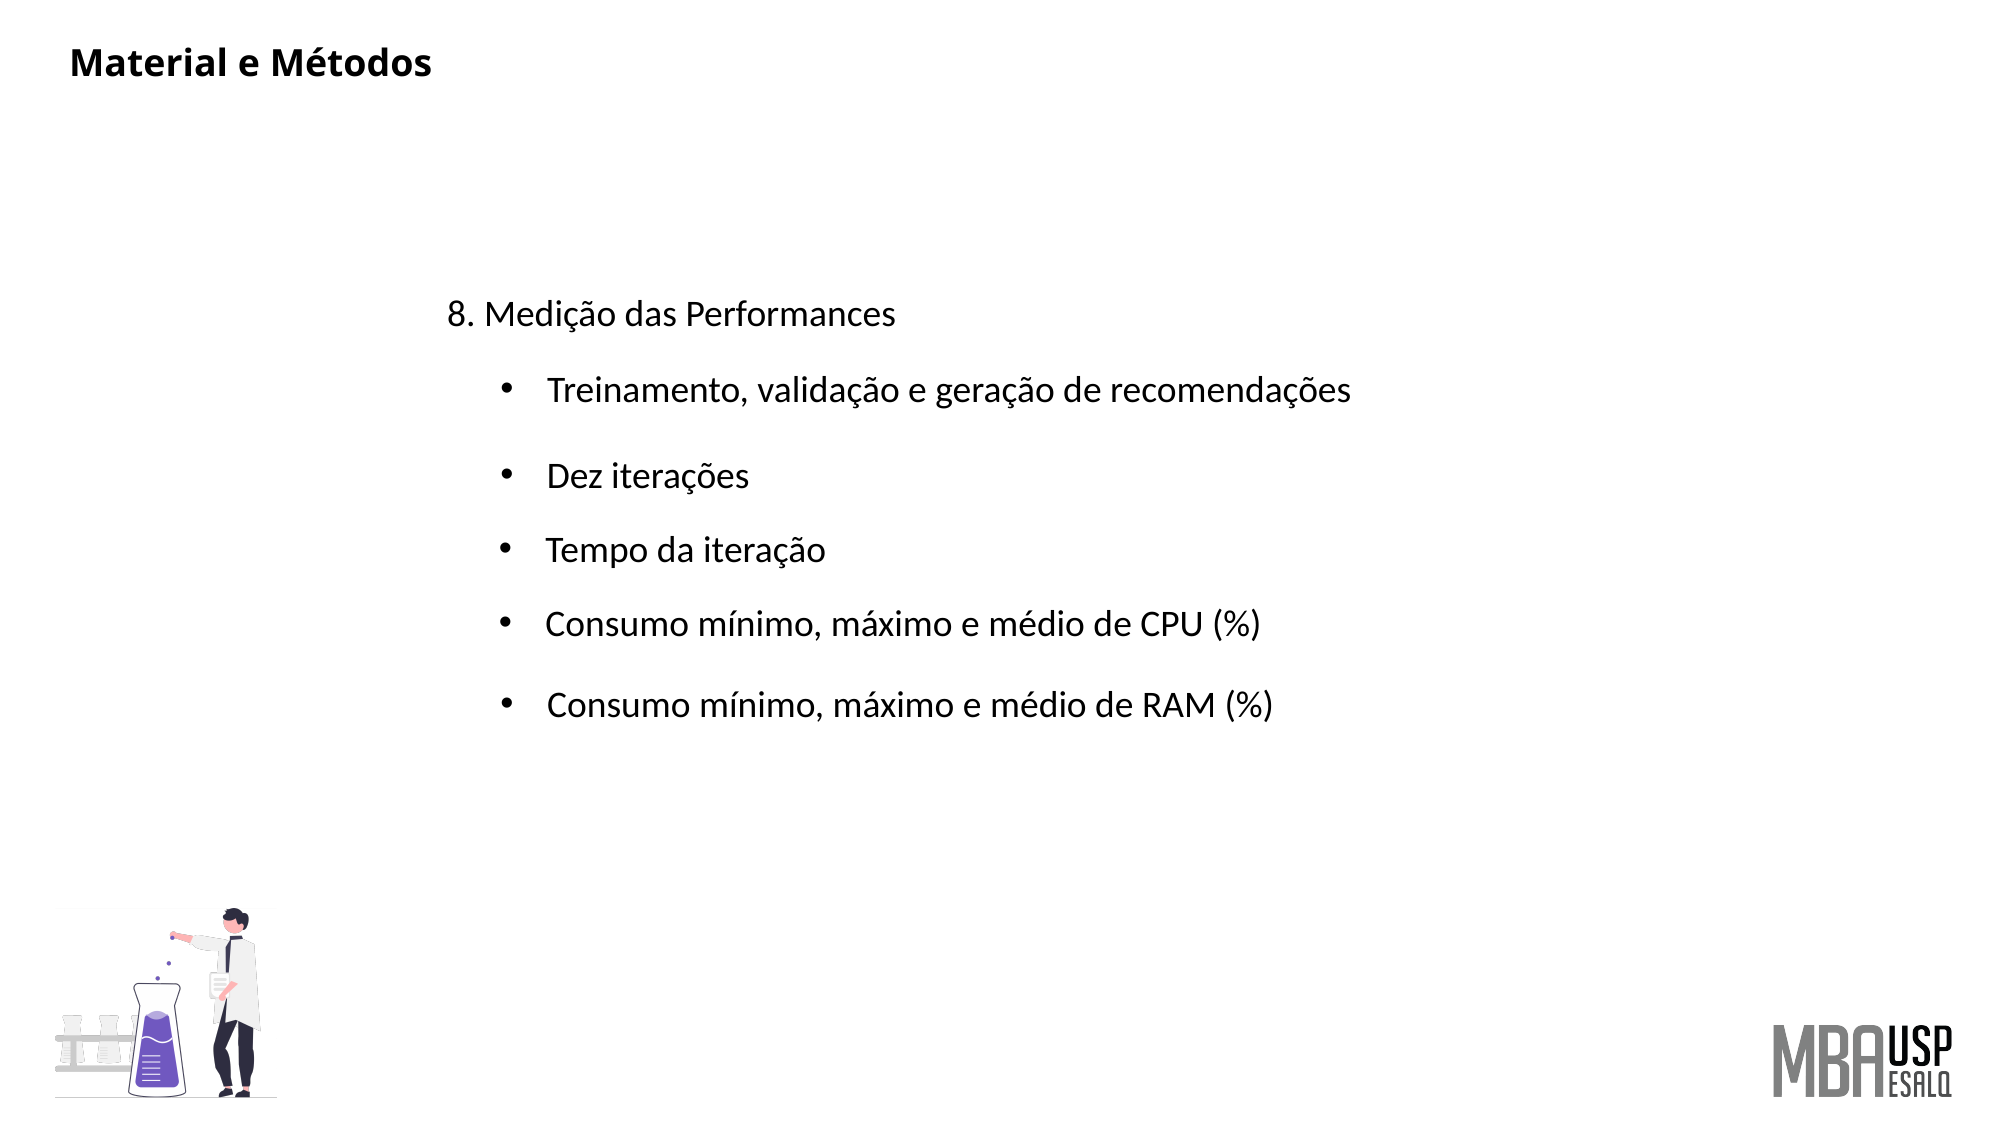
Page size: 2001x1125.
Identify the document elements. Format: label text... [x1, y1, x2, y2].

text_box Consumo mínimo, máximo e médio de CPU (%) [483, 591, 1325, 652]
picture [1765, 1021, 1960, 1101]
picture [54, 908, 277, 1098]
text_box 8. Medição das Performances [432, 281, 1531, 341]
text_box Treinamento, validação e geração de recomendações [485, 357, 1584, 418]
text_box Tempo da iteração [483, 517, 1325, 578]
text_box Consumo mínimo, máximo e médio de RAM (%) [485, 672, 1327, 732]
text_box Material e Métodos [54, 31, 912, 92]
text_box Dez iterações [485, 444, 1326, 504]
